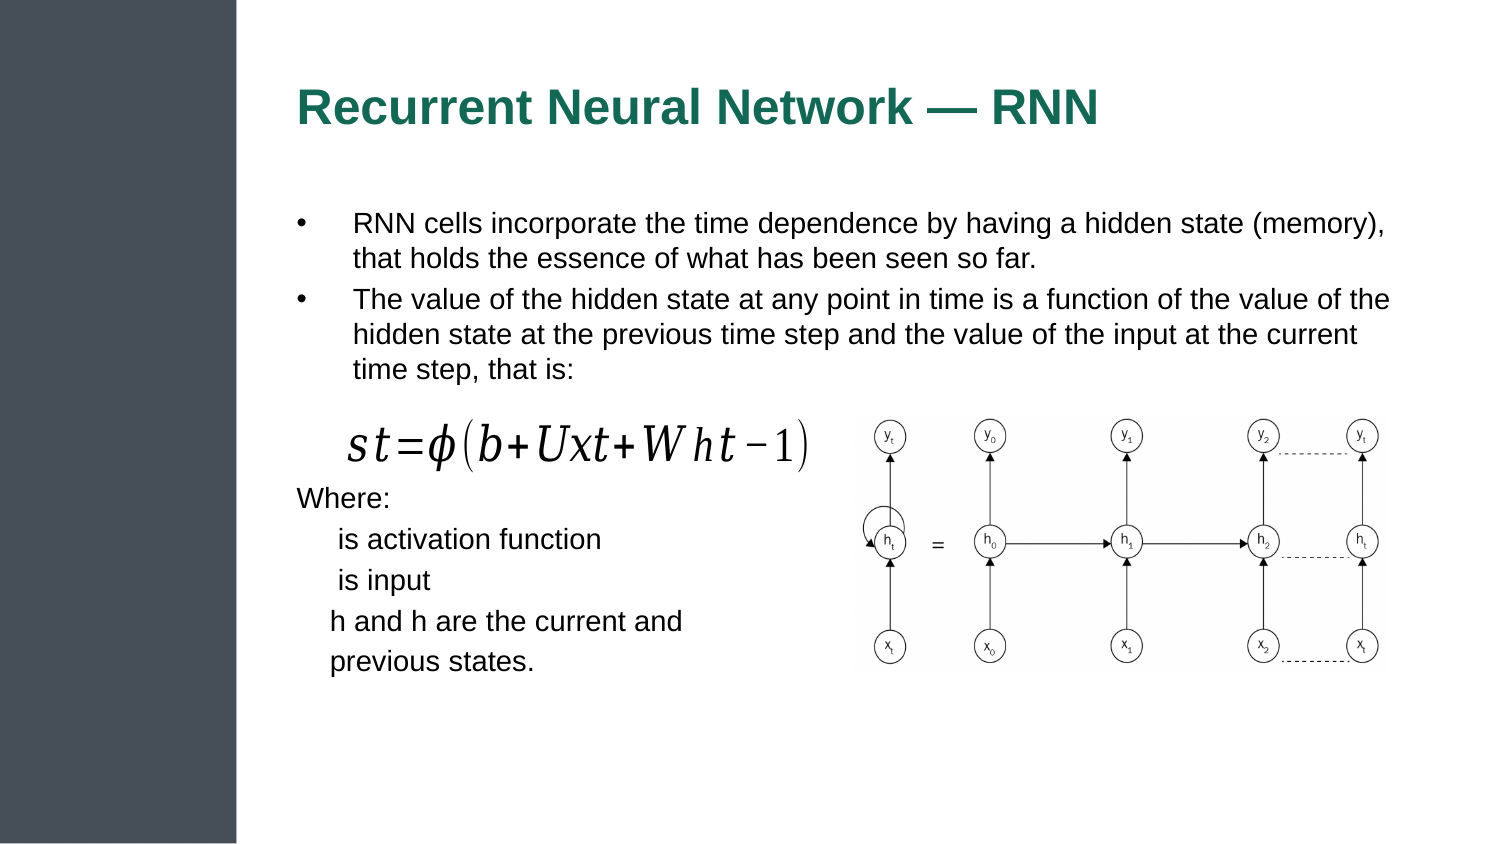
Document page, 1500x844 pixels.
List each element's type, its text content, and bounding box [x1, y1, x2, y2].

title Recurrent Neural Network — RNN [281, 33, 1425, 175]
picture [0, 0, 1500, 844]
